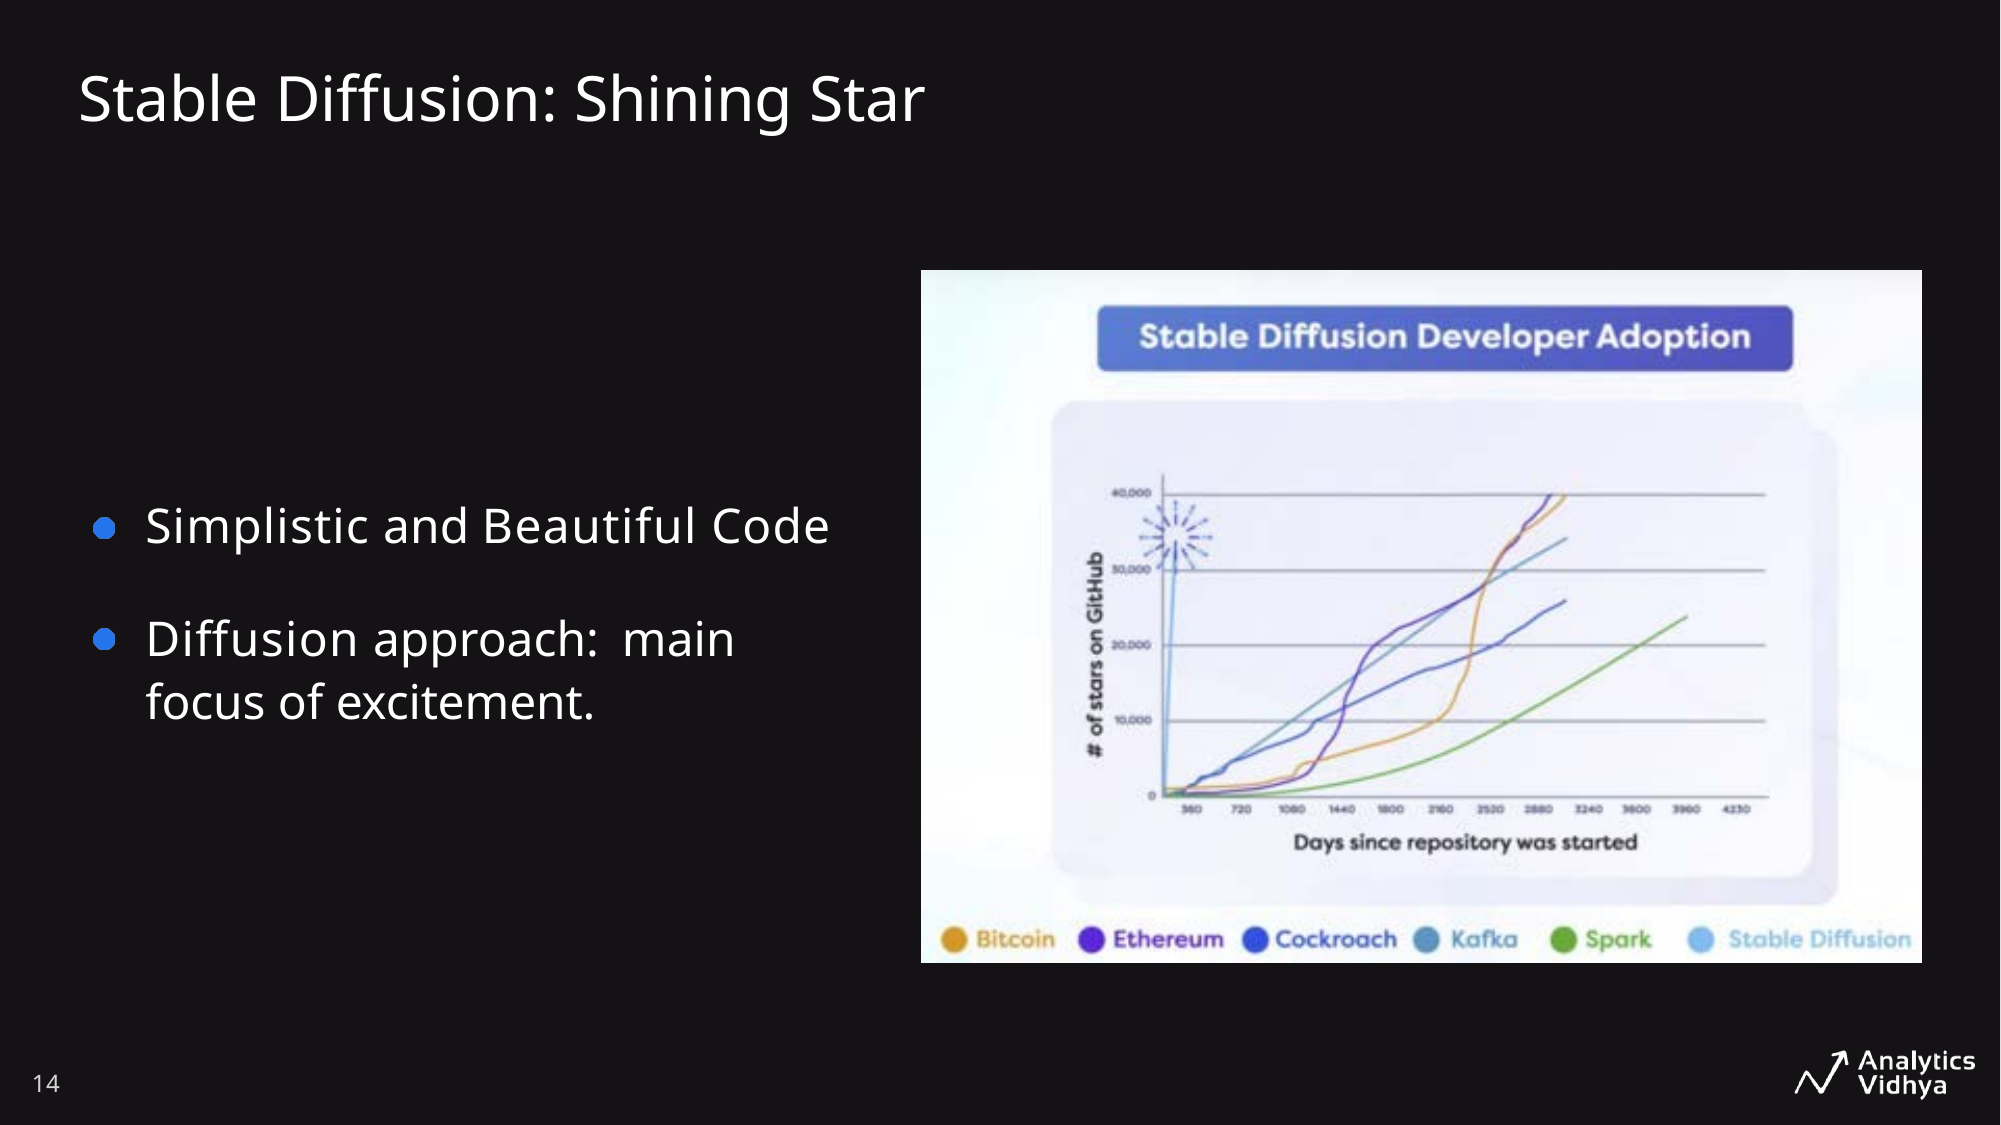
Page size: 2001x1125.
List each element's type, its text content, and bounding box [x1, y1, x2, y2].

picture [93, 517, 115, 539]
picture [1791, 1048, 1977, 1102]
picture [93, 628, 115, 650]
text_box Simplistic and Beautiful Code Diffusion approach: main focus of excitement. [143, 493, 832, 730]
title Stable Diffusion: Shining Star [76, 57, 1489, 248]
slide_number 14 [26, 1066, 86, 1125]
picture [921, 270, 1923, 963]
